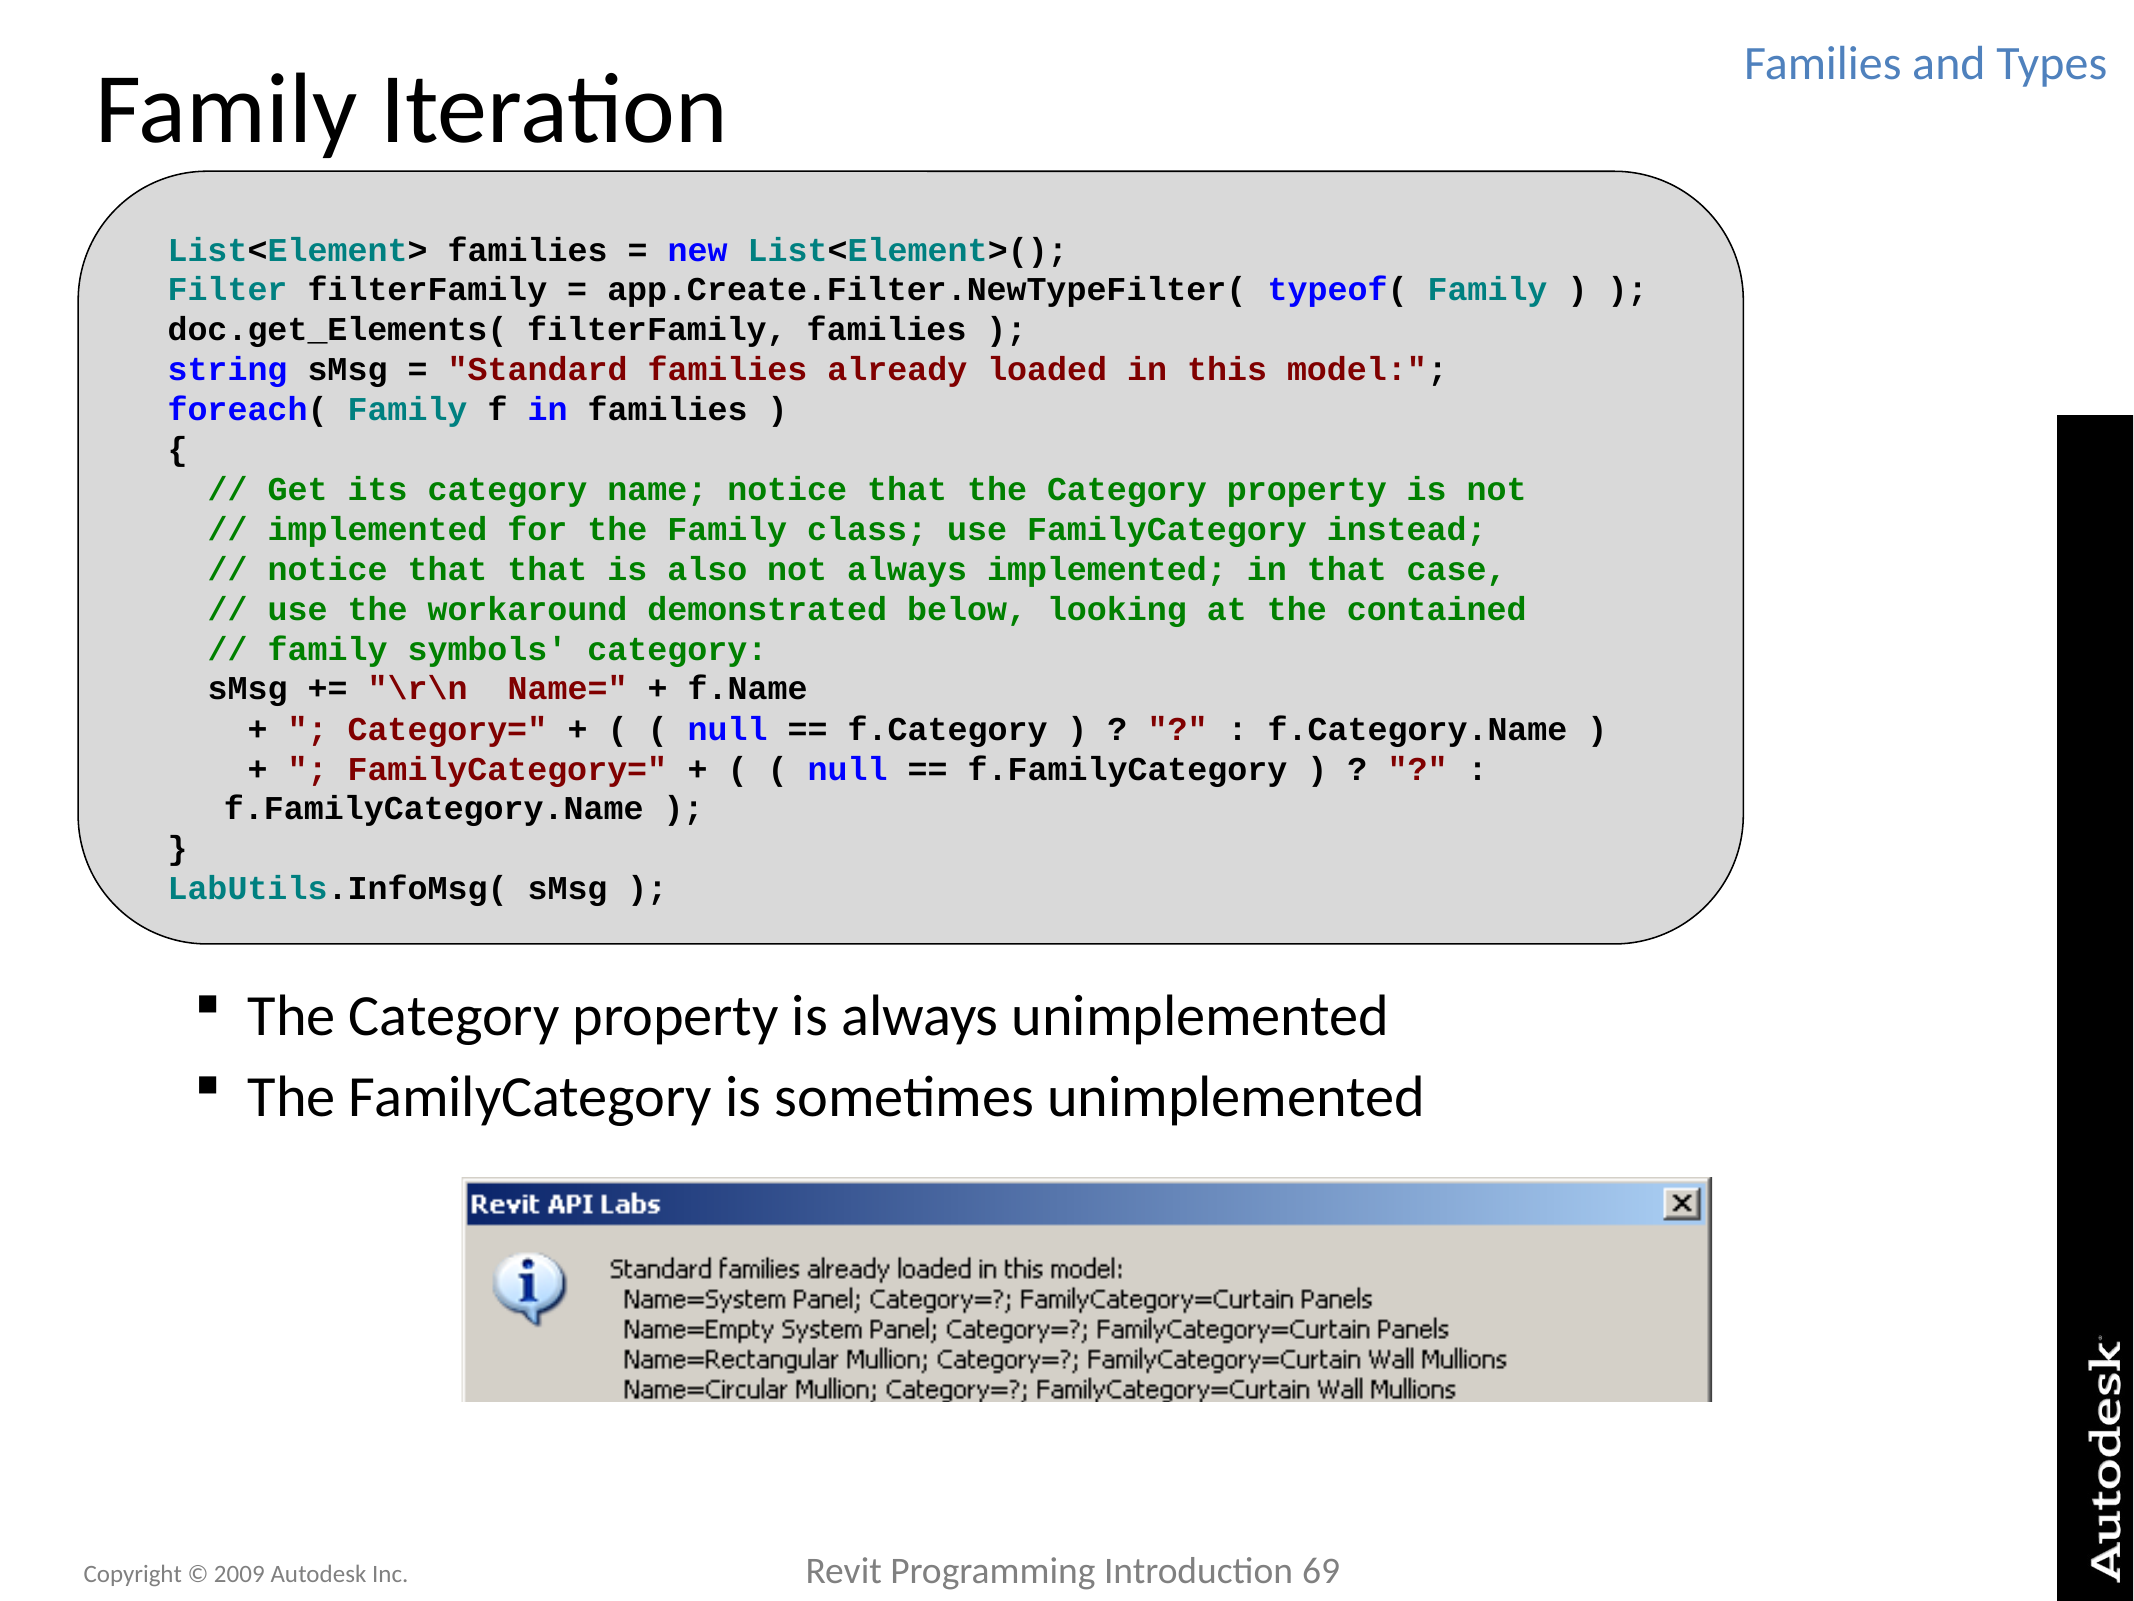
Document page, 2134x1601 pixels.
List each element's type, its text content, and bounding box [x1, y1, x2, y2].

text_box [78, 299, 146, 929]
text_box Families and Types [1637, 31, 2108, 90]
list List<Element> families = new List<Element>(); Filter filterFamily = app.Create.Filter.NewTypeFilter( typeof( Family ) ); doc.get_Elements( filterFamily, families ); string sMsg = "Standard families already loaded in this model:"; foreach( Family f in families ) { // Get its category name; notice that the Category property is not // implemented for the Family class; use FamilyCategory instead; // notice that that is also not always implemented; in that case, // use the workaround demonstrated below, looking at the contained // family symbols' category: sMsg += "\r\n Name=" + f.Name + "; Category=" + ( ( null == f.Category ) ? "?" : f.Category.Name ) + "; FamilyCategory=" + ( ( null == f.FamilyCategory ) ? "?" : f.FamilyCategory.Name ); } LabUtils.InfoMsg( sMsg ); The Category property is always unimplemented The FamilyCategory is sometimes unimplemented [146, 216, 1710, 1284]
picture [2057, 415, 2134, 1601]
text_box [1710, 299, 1744, 902]
picture [461, 1177, 1713, 1403]
title Family Iteration [74, 31, 1924, 299]
